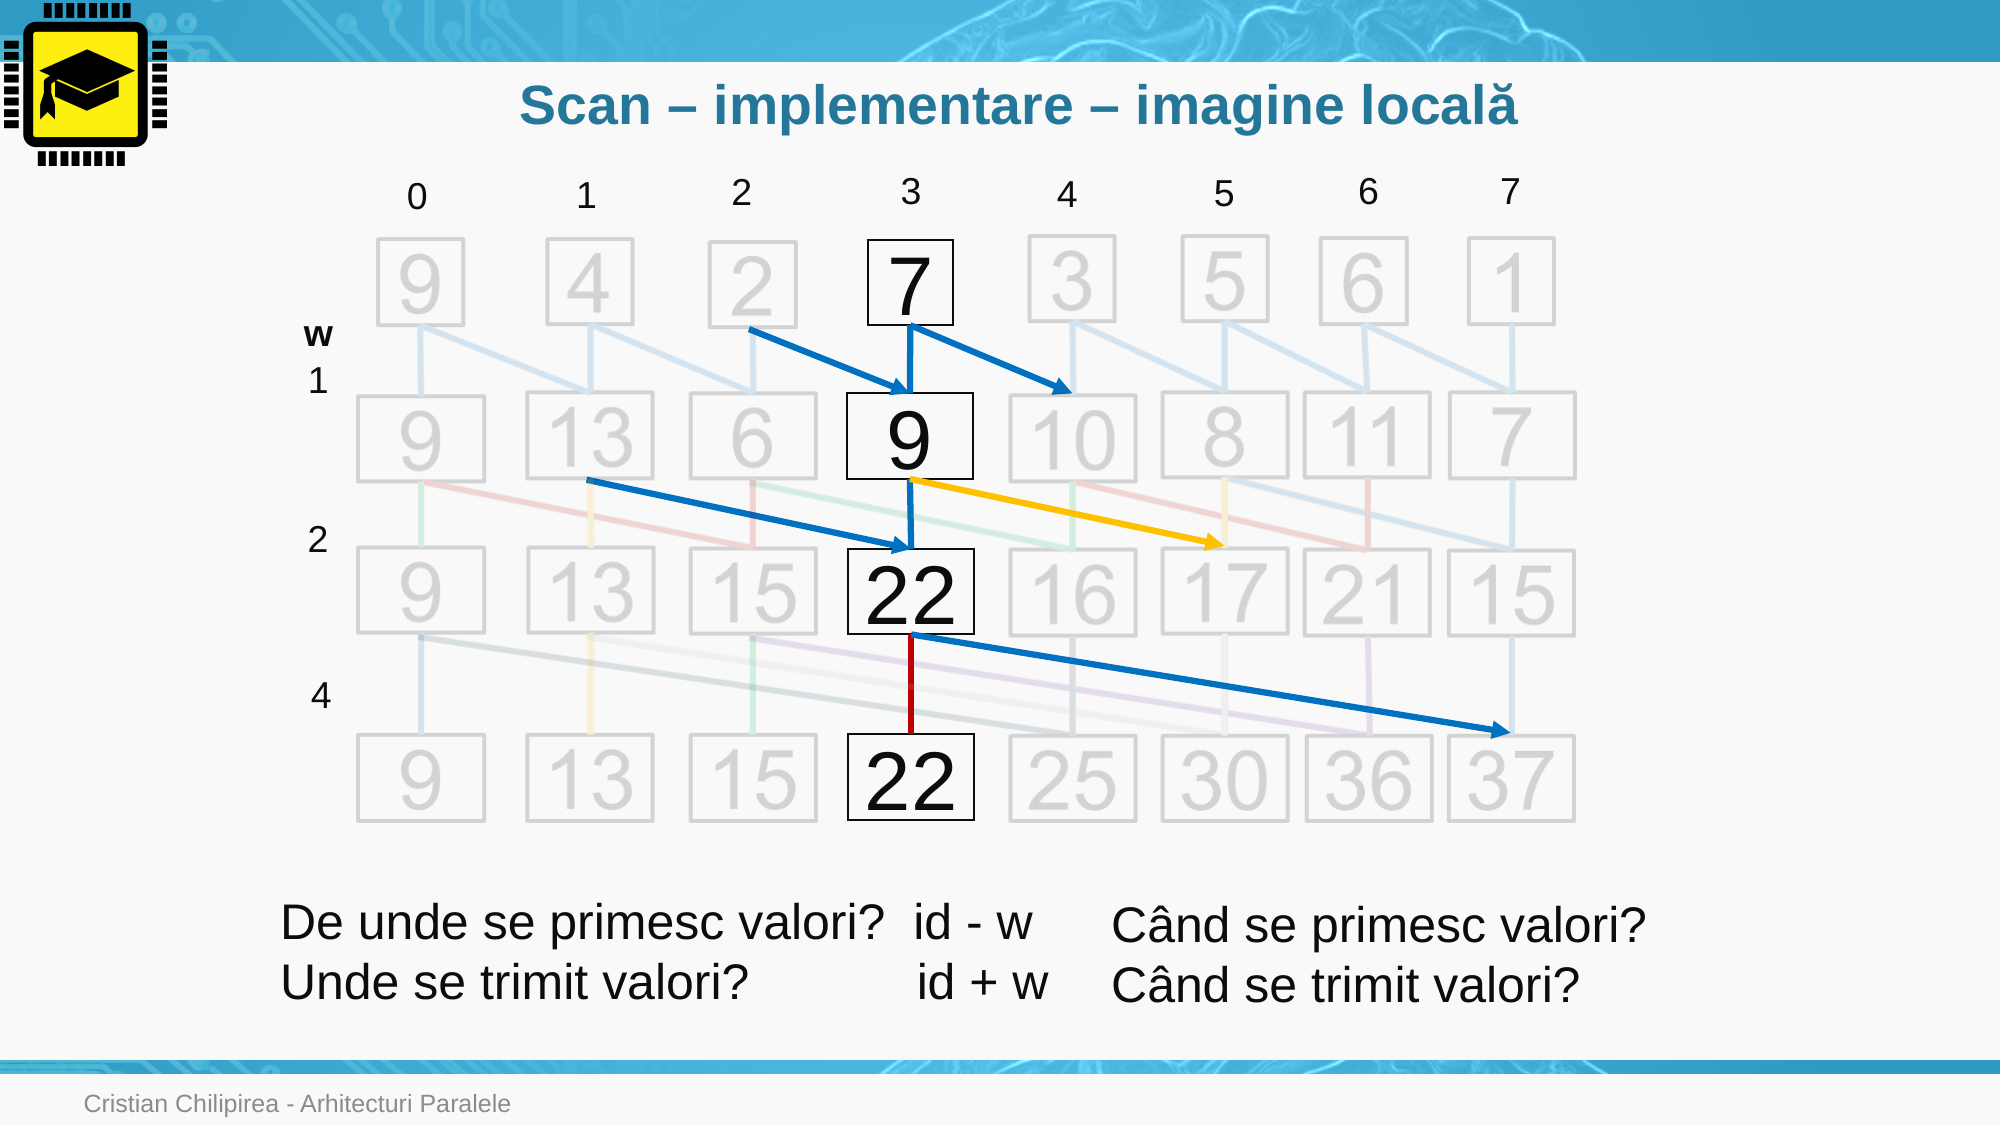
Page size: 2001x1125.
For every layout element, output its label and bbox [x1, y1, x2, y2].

text_box [885, 160, 937, 203]
text_box [1485, 159, 1536, 203]
text_box [392, 164, 443, 206]
text_box [265, 882, 1065, 1018]
text_box [561, 164, 612, 203]
text_box [1343, 159, 1394, 203]
text_box [1096, 885, 1663, 1021]
footer [68, 1083, 1542, 1125]
text_box [289, 302, 344, 409]
picture [0, 0, 2000, 166]
text_box [296, 663, 340, 724]
text_box [292, 507, 344, 568]
text_box [1198, 162, 1250, 203]
picture [346, 203, 1608, 879]
text_box [1042, 162, 1093, 203]
text_box [911, 634, 1511, 733]
title [320, 68, 1718, 145]
text_box [909, 478, 1225, 546]
picture [0, 1060, 2000, 1074]
text_box [716, 160, 768, 203]
